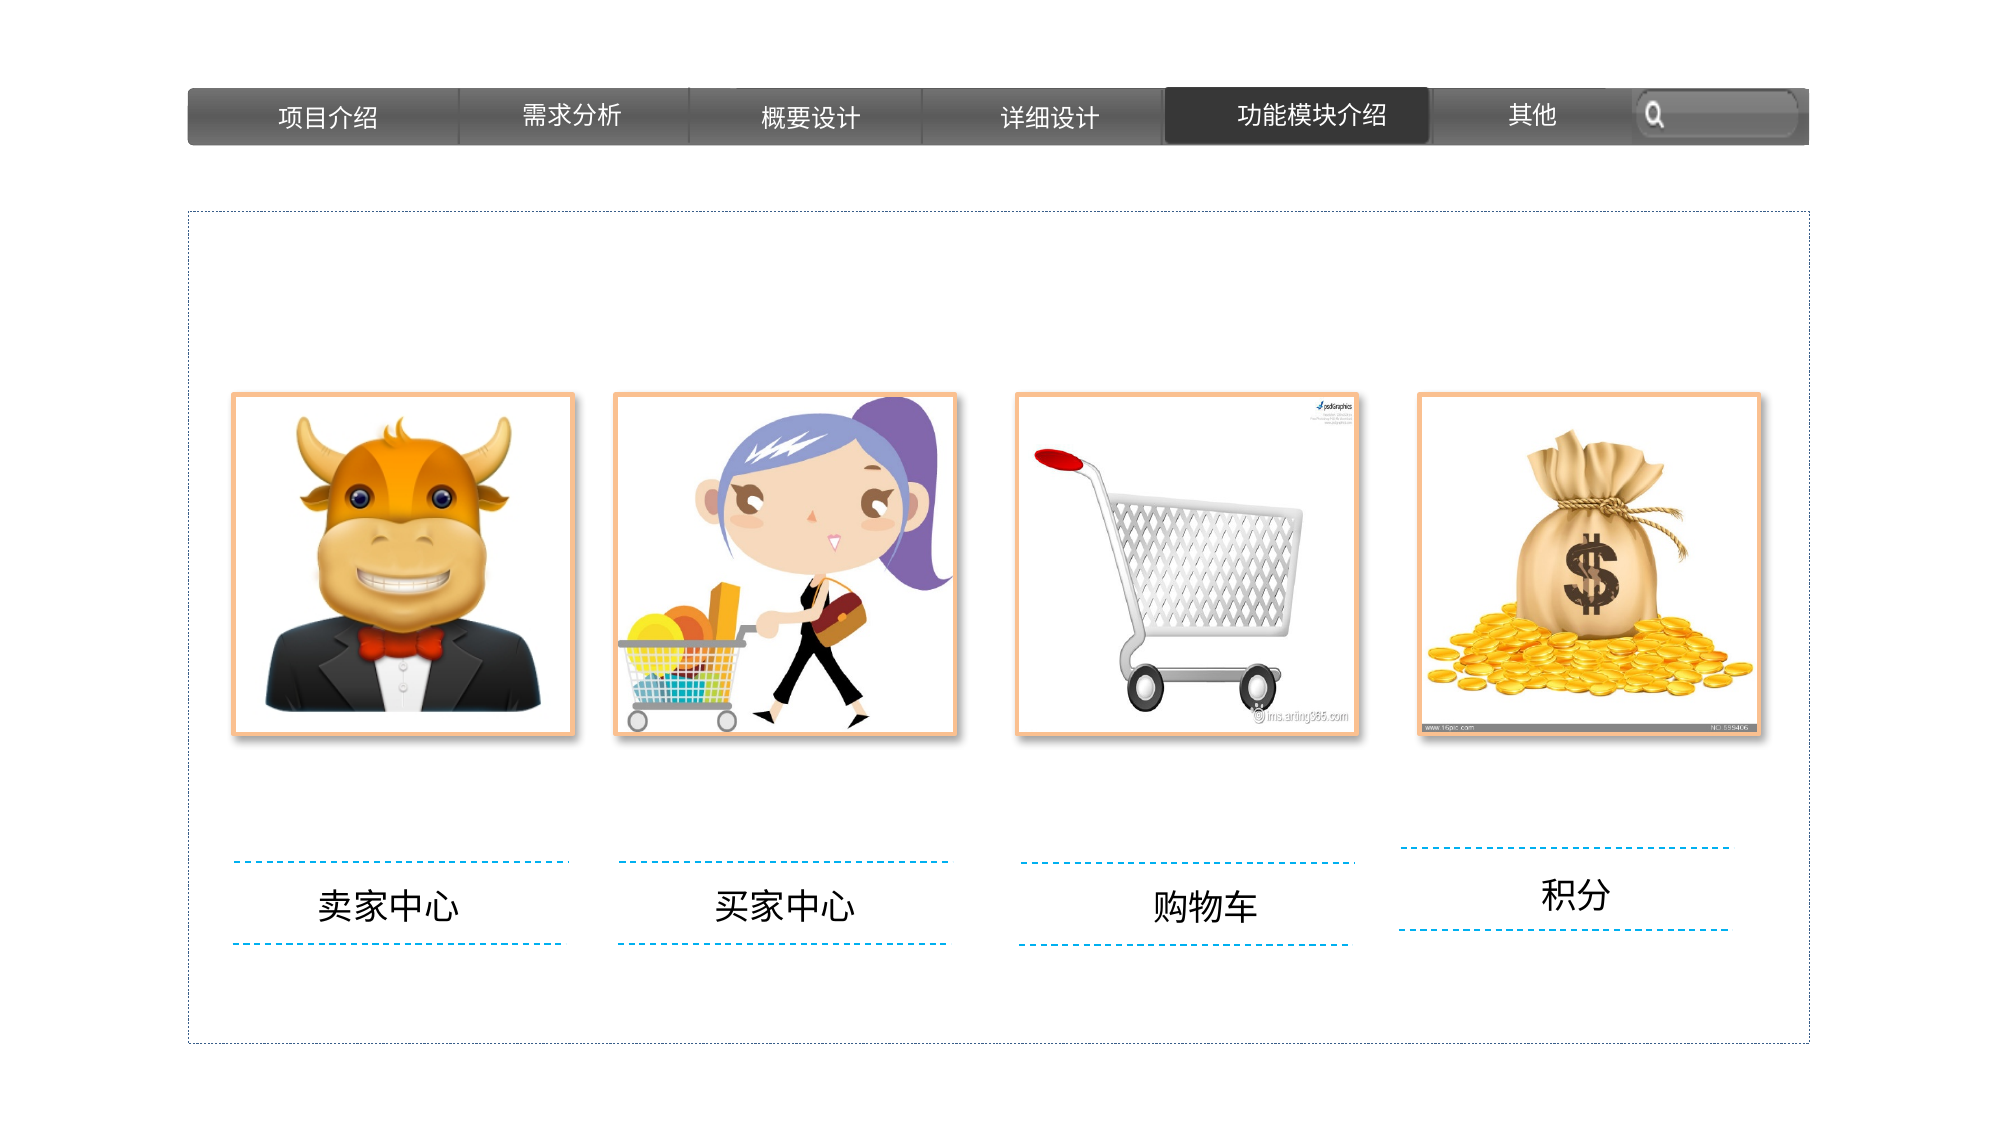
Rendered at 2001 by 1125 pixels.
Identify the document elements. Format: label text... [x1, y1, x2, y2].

text_box 详细设计 [986, 94, 1165, 140]
text_box [187, 88, 1165, 146]
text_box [1015, 396, 1398, 945]
text_box 需求分析 [507, 92, 707, 138]
picture [1631, 89, 1809, 145]
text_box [232, 396, 592, 944]
text_box 项目介绍 [264, 94, 408, 140]
text_box 其他 [1493, 92, 1631, 138]
text_box [1433, 88, 1806, 146]
picture [1165, 87, 1433, 147]
text_box 概要设计 [746, 94, 946, 140]
text_box [188, 211, 1809, 1044]
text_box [617, 396, 953, 944]
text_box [1398, 396, 1780, 930]
